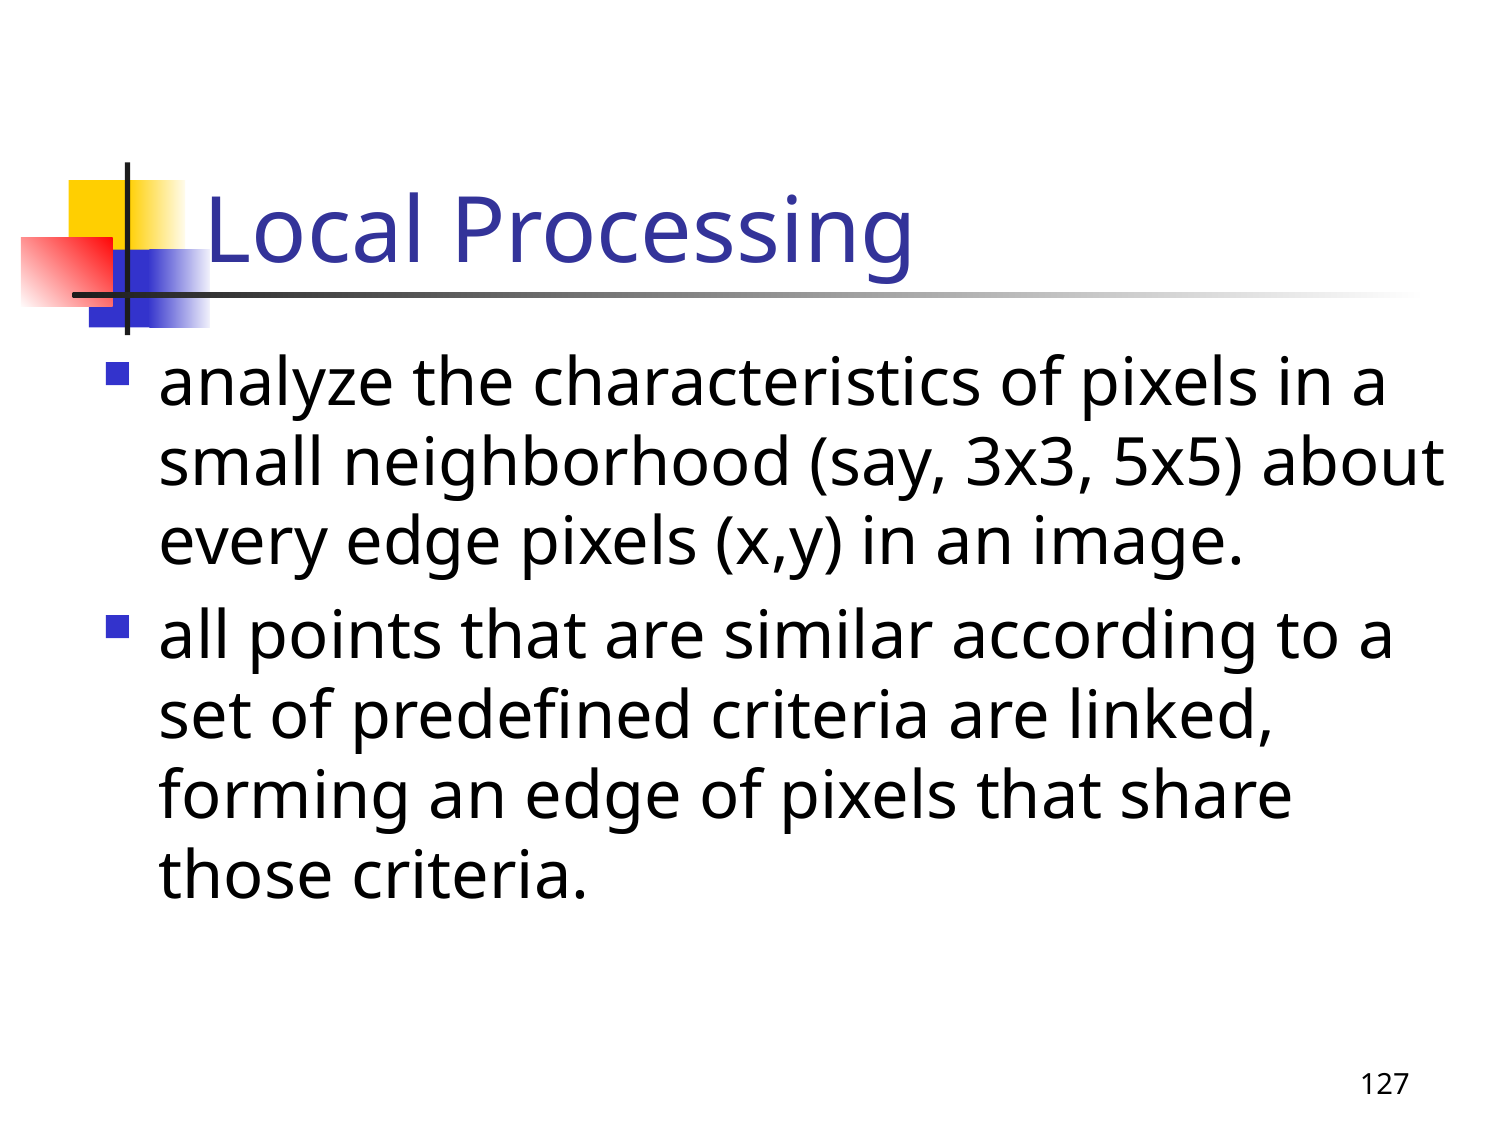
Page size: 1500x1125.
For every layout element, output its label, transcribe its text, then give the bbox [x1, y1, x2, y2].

list analyze the characteristics of pixels in a small neighborhood (say, 3x3, 5x5) about every edge pixels (x,y) in an image. all points that are similar according to a set of predefined criteria are linked, forming an edge of pixels that share those criteria. [87, 331, 1469, 1006]
slide_number 127 [1112, 1037, 1426, 1113]
title Local Processing [188, 101, 1468, 289]
